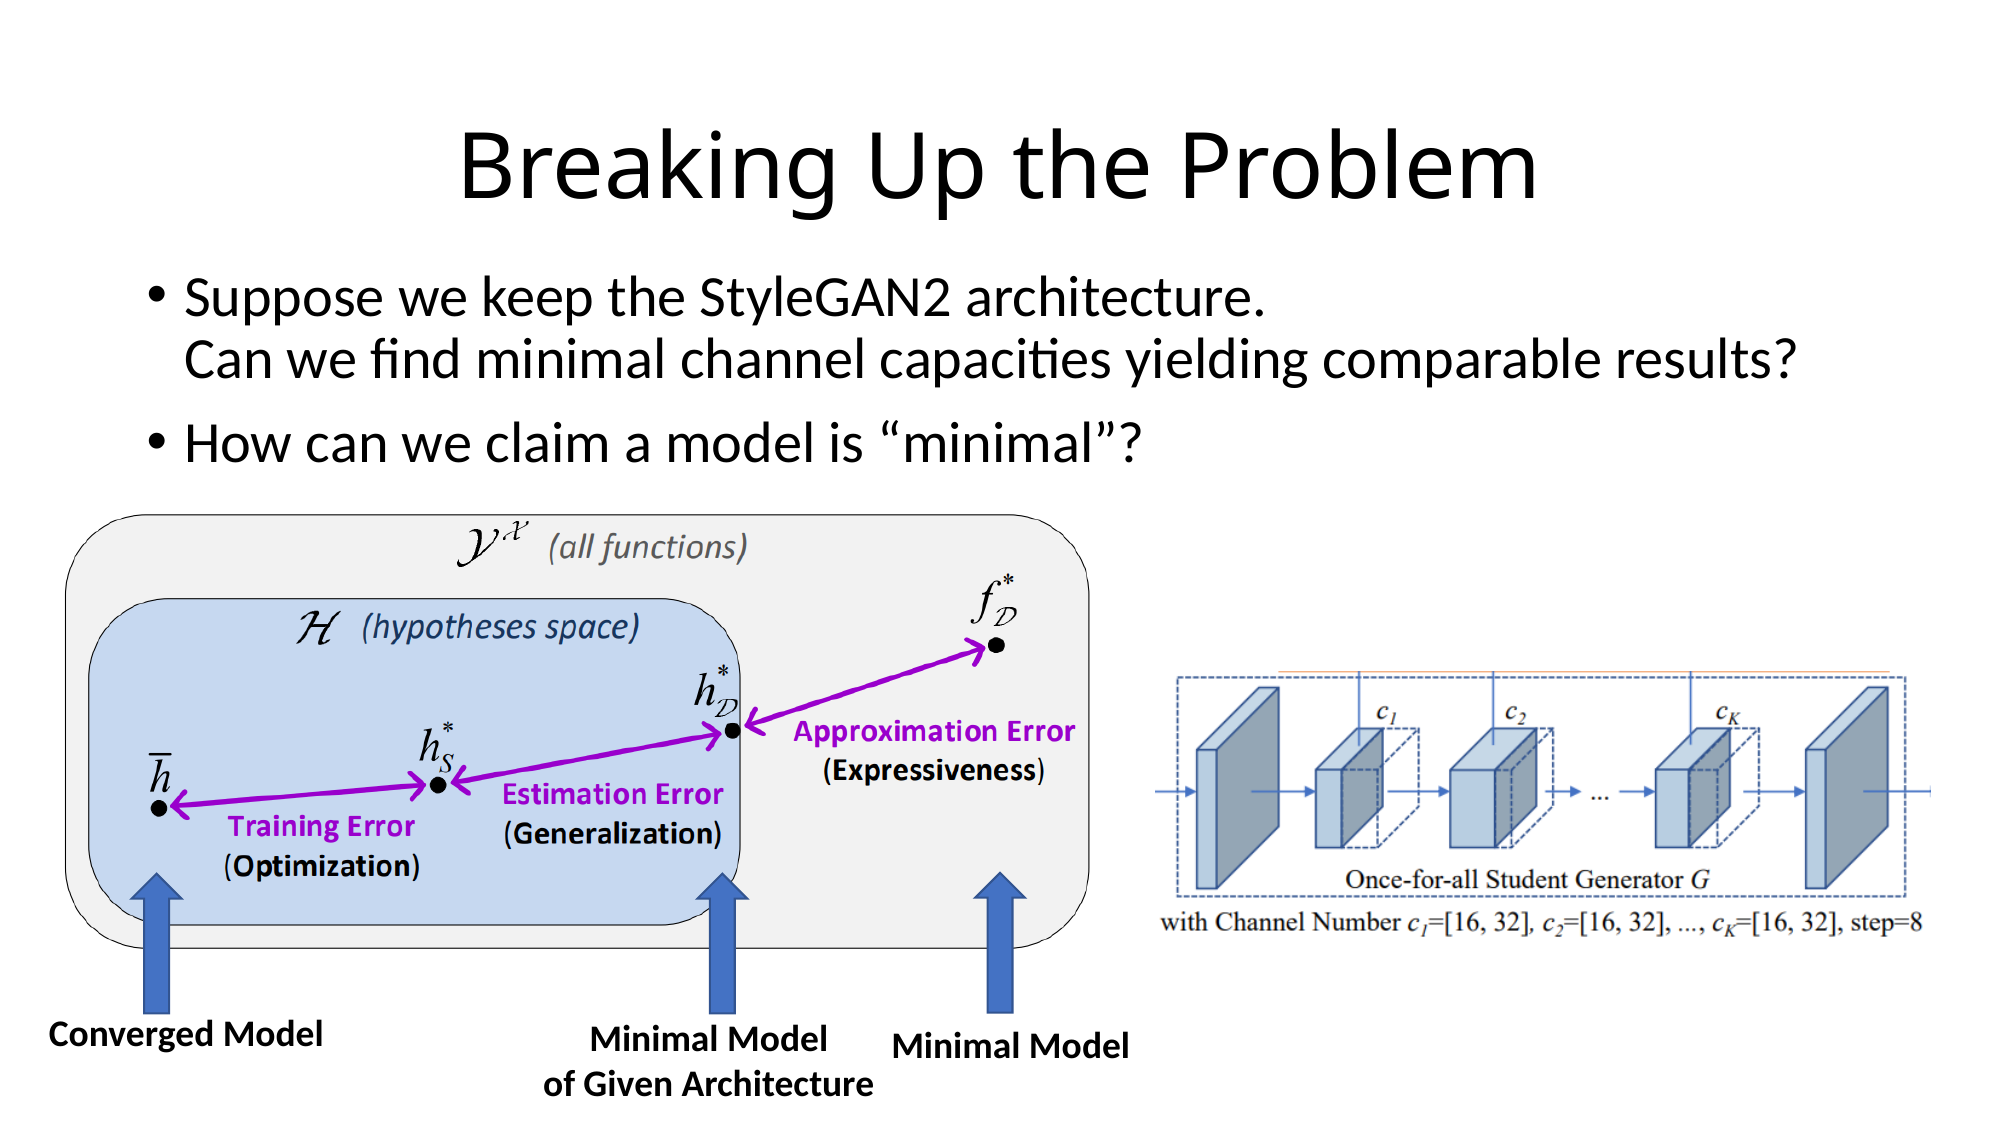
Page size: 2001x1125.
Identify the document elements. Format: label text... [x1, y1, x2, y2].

picture [40, 507, 1110, 952]
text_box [836, 872, 1186, 1075]
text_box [515, 873, 903, 1113]
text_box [0, 873, 381, 1063]
picture [1155, 671, 1931, 961]
list Suppose we keep the StyleGAN2 architecture. Can we find minimal channel capacities yielding comparable results? How can we claim a model is “minimal”? [131, 258, 1857, 524]
title Breaking Up the Problem [137, 59, 1863, 278]
